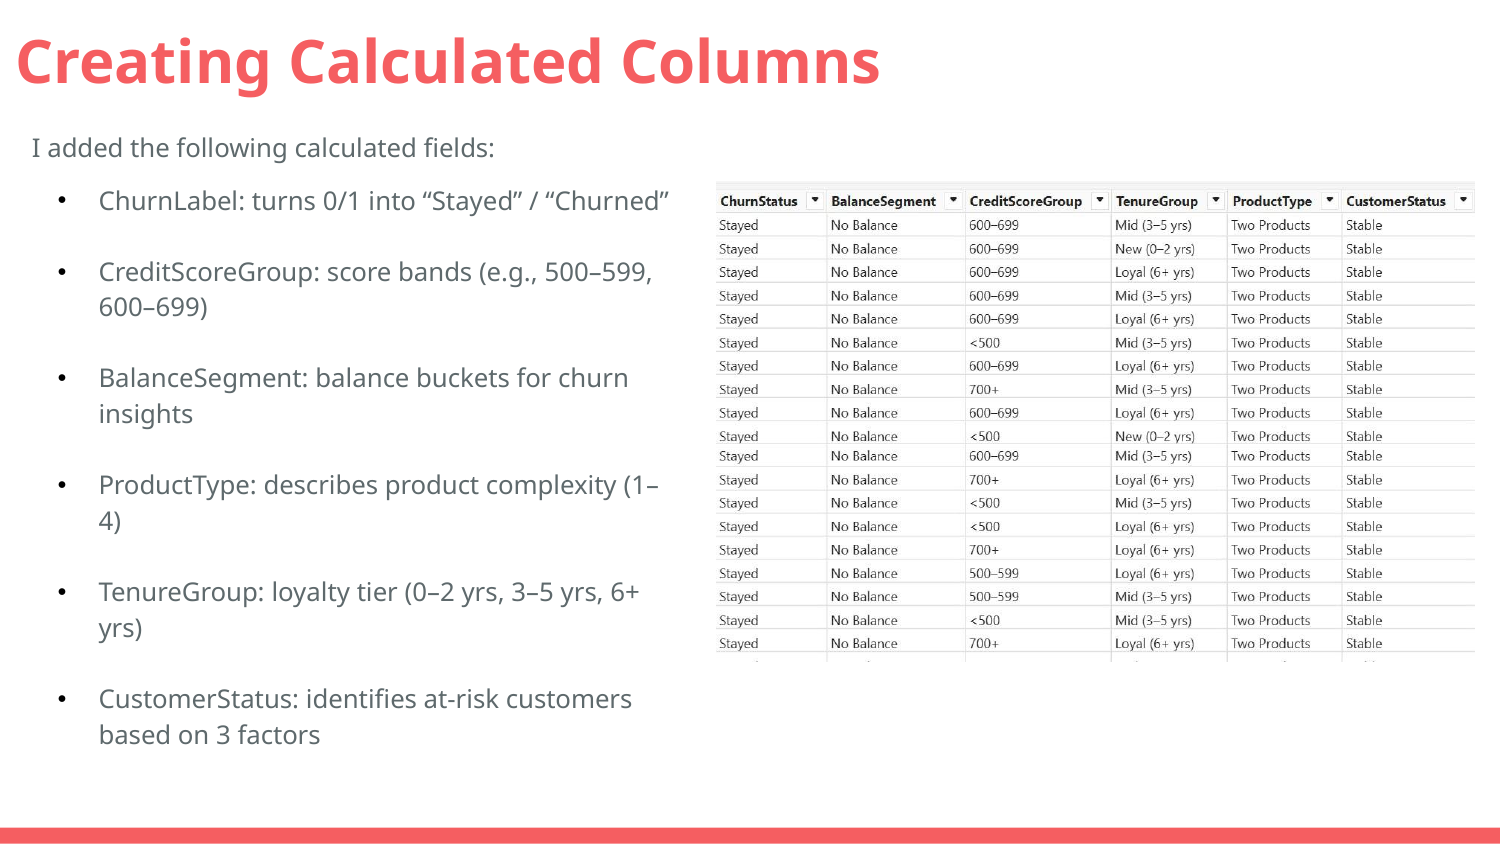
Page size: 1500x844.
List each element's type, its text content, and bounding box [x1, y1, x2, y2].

list I added the following calculated fields: ChurnLabel: turns 0/1 into “Stayed” / “Churned” CreditScoreGroup: score bands (e.g., 500–599, 600–699) BalanceSegment: balance buckets for churn insights ProductType: describes product complexity (1–4) TenureGroup: loyalty tier (0–2 yrs, 3–5 yrs, 6+ yrs) CustomerStatus: identifies at-risk customers based on 3 factors [16, 111, 692, 808]
picture [716, 181, 1476, 663]
title Creating Calculated Columns [0, 8, 1398, 112]
